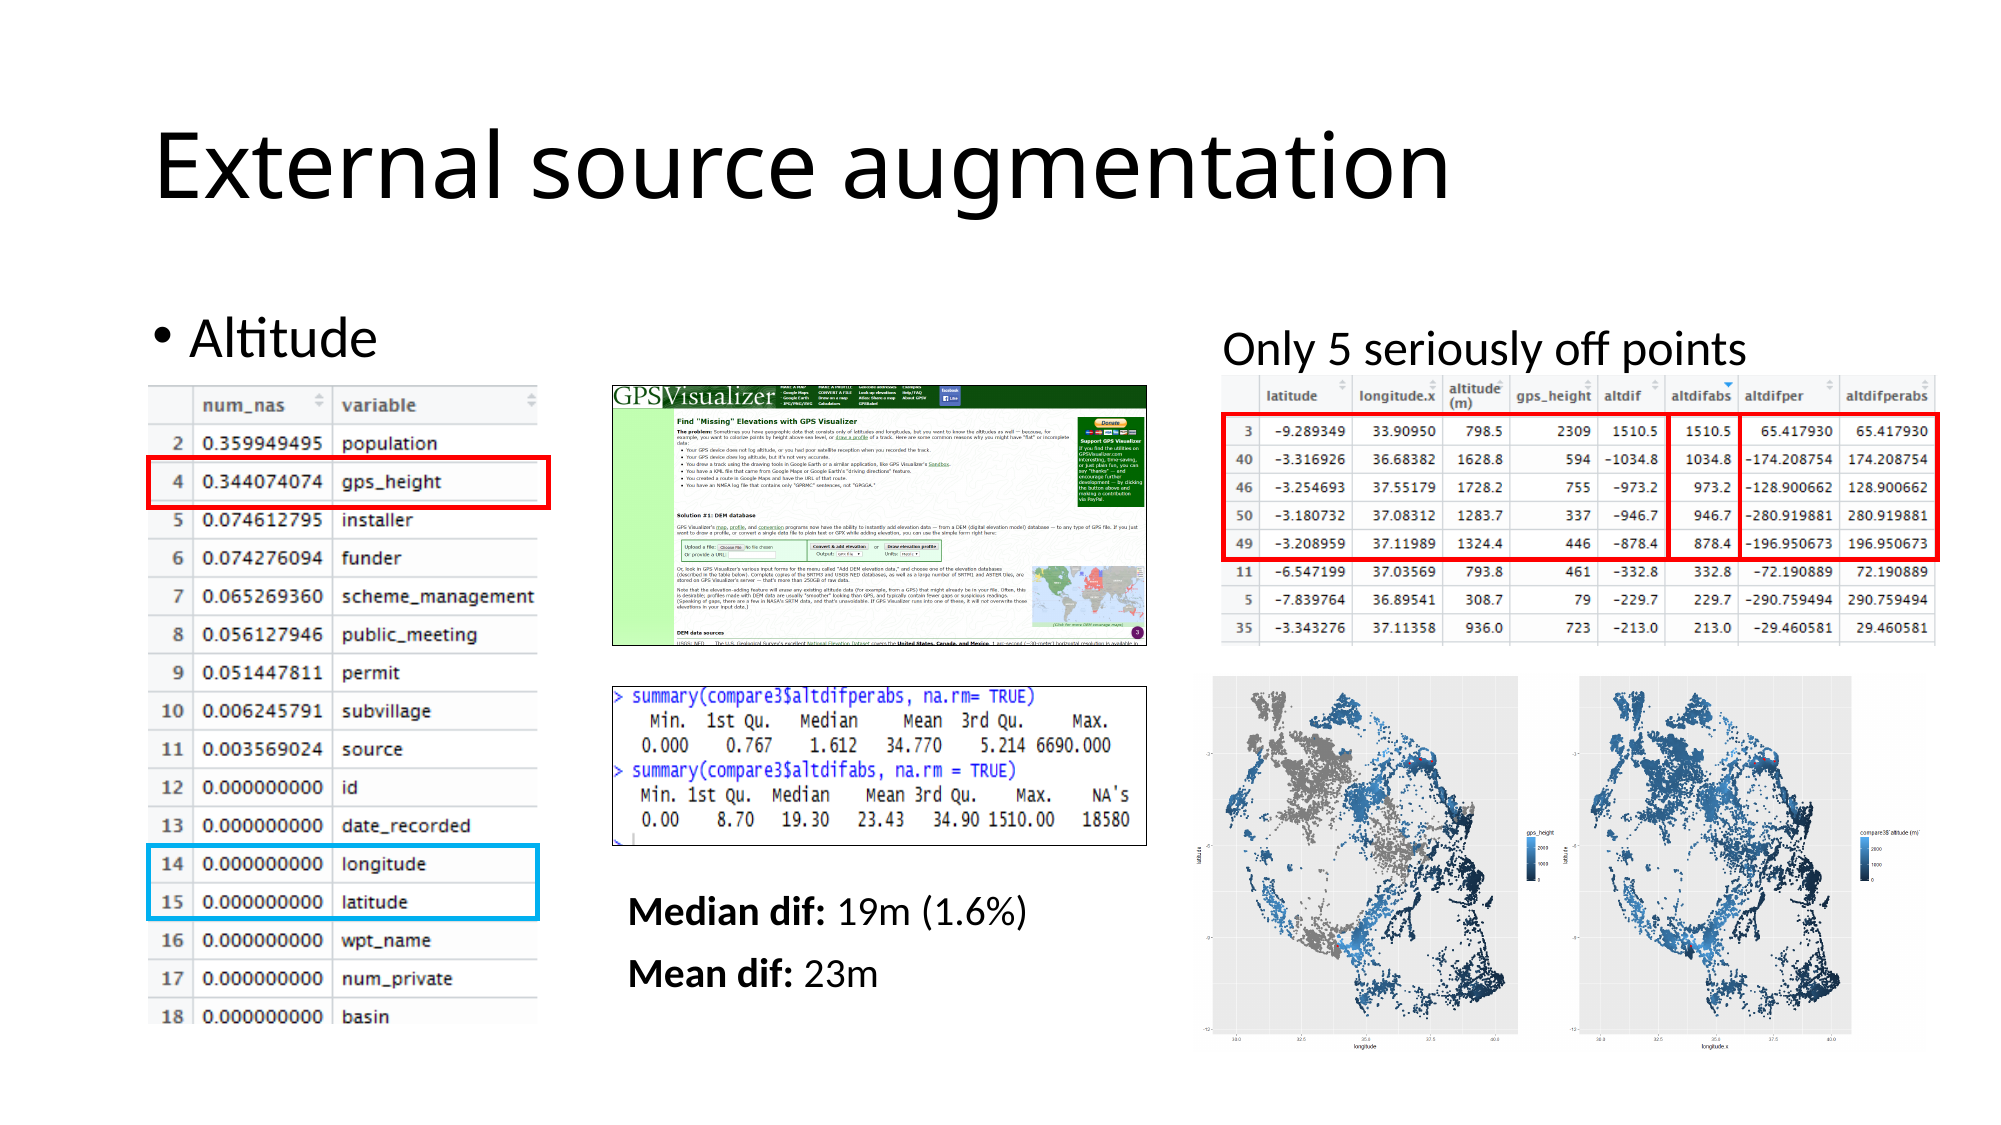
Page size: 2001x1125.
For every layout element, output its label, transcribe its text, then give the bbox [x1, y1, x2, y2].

title External source augmentation [137, 59, 1863, 278]
text_box Only 5 seriously off points [1207, 314, 1863, 437]
picture [148, 385, 538, 842]
picture [152, 849, 534, 915]
list Altitude [137, 299, 1863, 1014]
picture [148, 922, 538, 1024]
text_box [538, 456, 549, 509]
picture [612, 385, 1147, 646]
text_box Median dif: 19m (1.6%) Mean dif: 23m [612, 882, 1125, 1005]
picture [612, 686, 1147, 846]
picture [1221, 375, 1938, 646]
picture [1193, 673, 1926, 1053]
